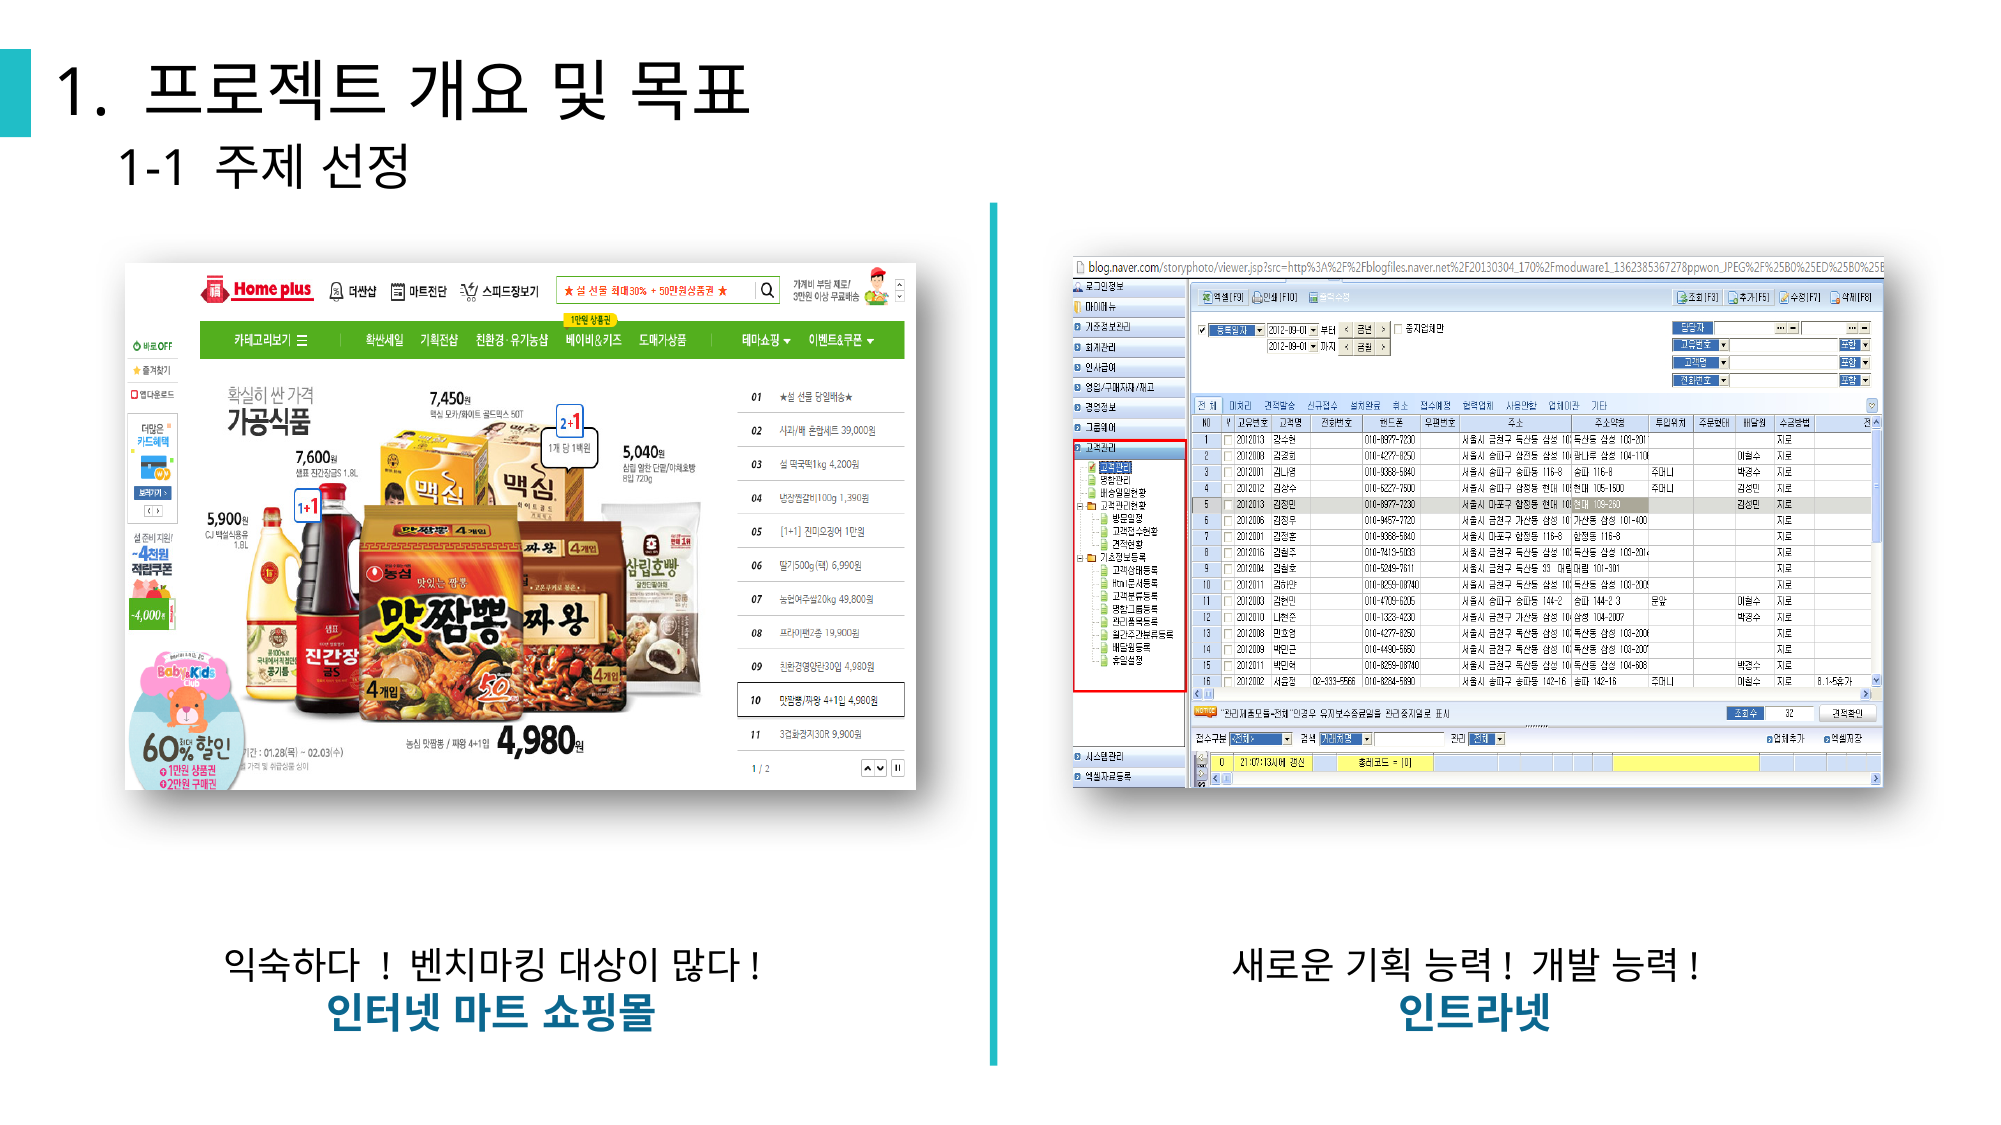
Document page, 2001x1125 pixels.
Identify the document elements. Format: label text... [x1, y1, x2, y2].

picture [1073, 256, 1884, 789]
text_box 새로운 기획 능력! 개발 능력! 인트라넷 [1216, 934, 1734, 1045]
picture [125, 263, 916, 790]
text_box 익숙하다 ! 벤치마킹 대상이 많다! 인터넷 마트 쇼핑몰 [208, 934, 775, 1045]
text_box [0, 48, 32, 138]
text_box [989, 202, 998, 1067]
text_box 1-1 주제 선정 [102, 128, 428, 204]
text_box 1. 프로젝트 개요 및 목표 [39, 41, 1010, 136]
